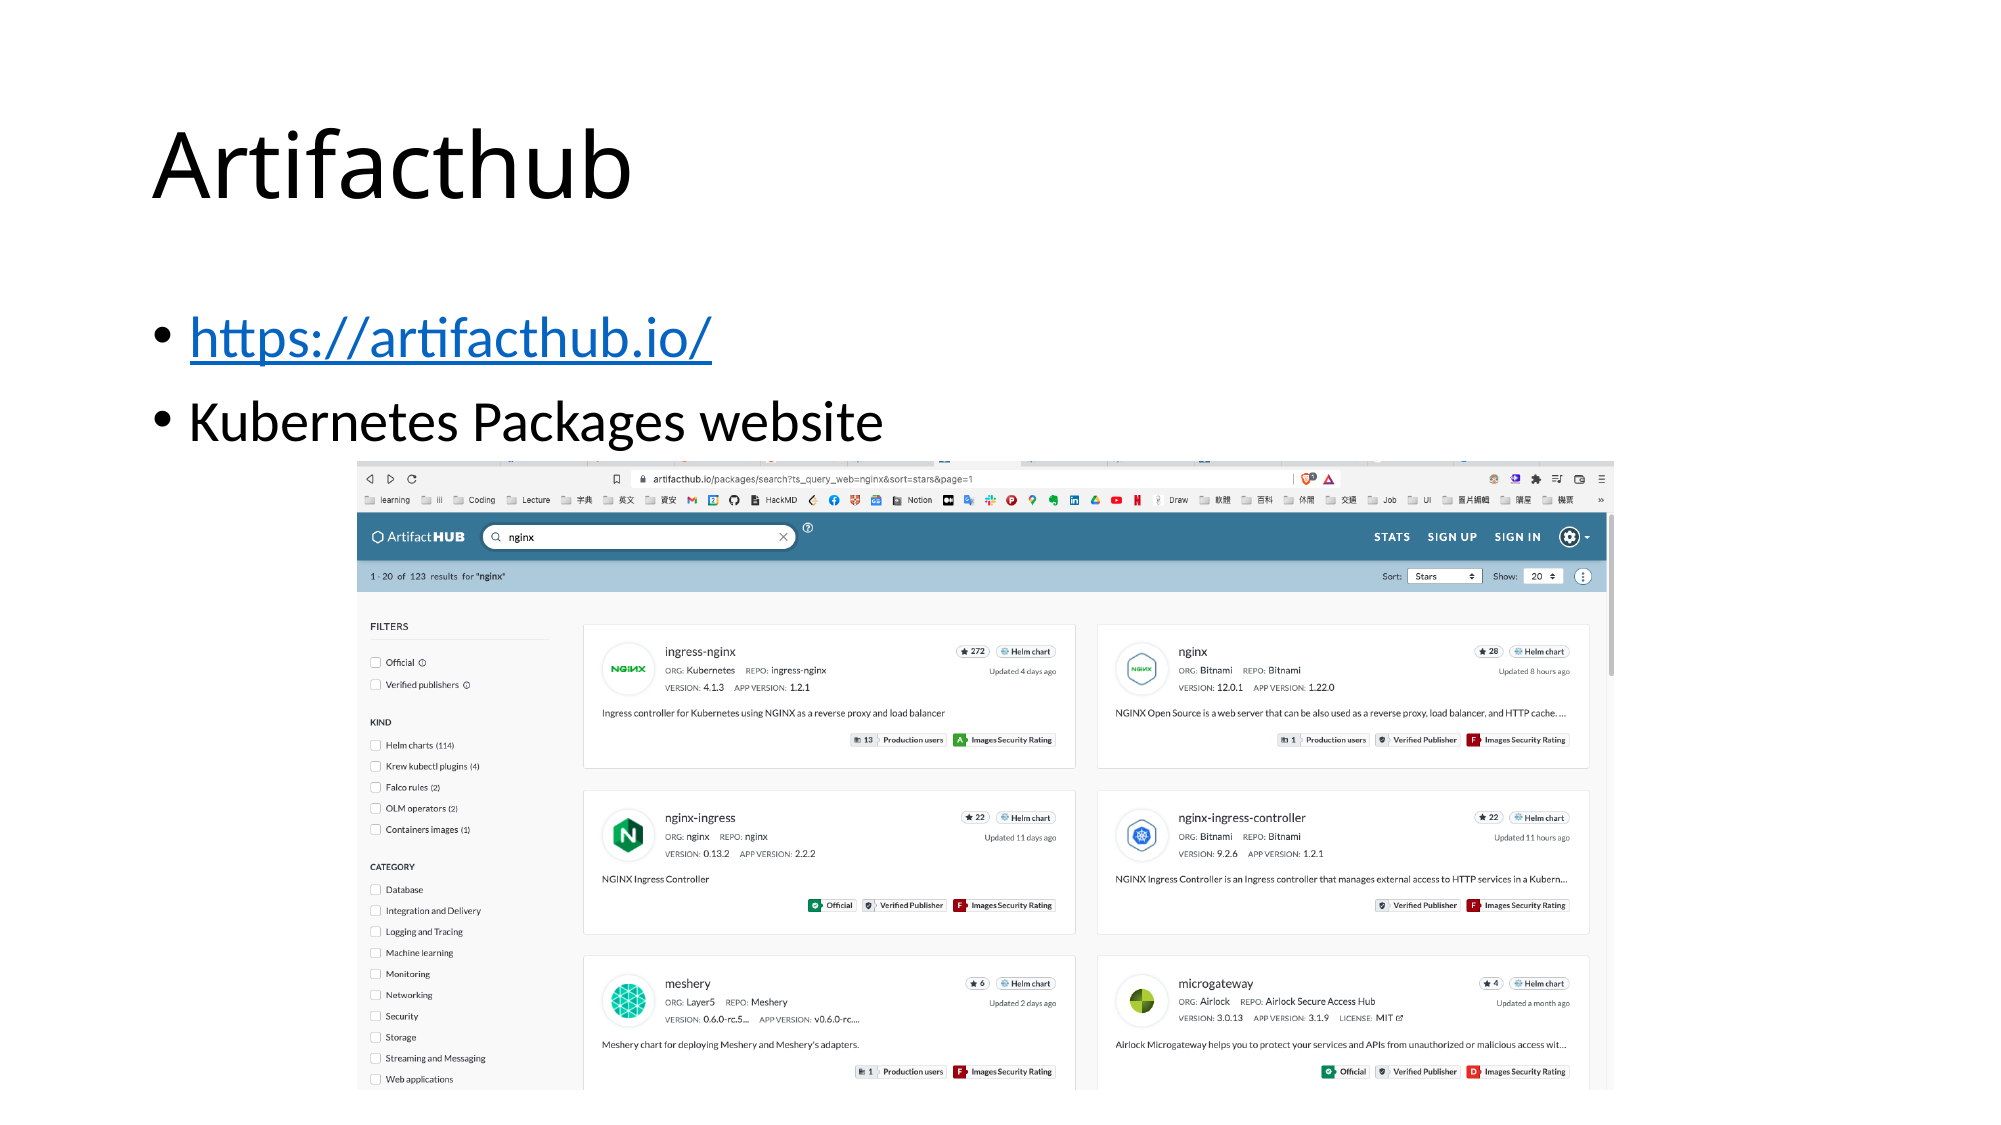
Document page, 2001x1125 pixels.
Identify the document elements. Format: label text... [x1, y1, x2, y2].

list https://artifacthub.io/ Kubernetes Packages website [137, 299, 1863, 1014]
picture [357, 461, 1614, 1090]
title Artifacthub [137, 59, 1863, 278]
